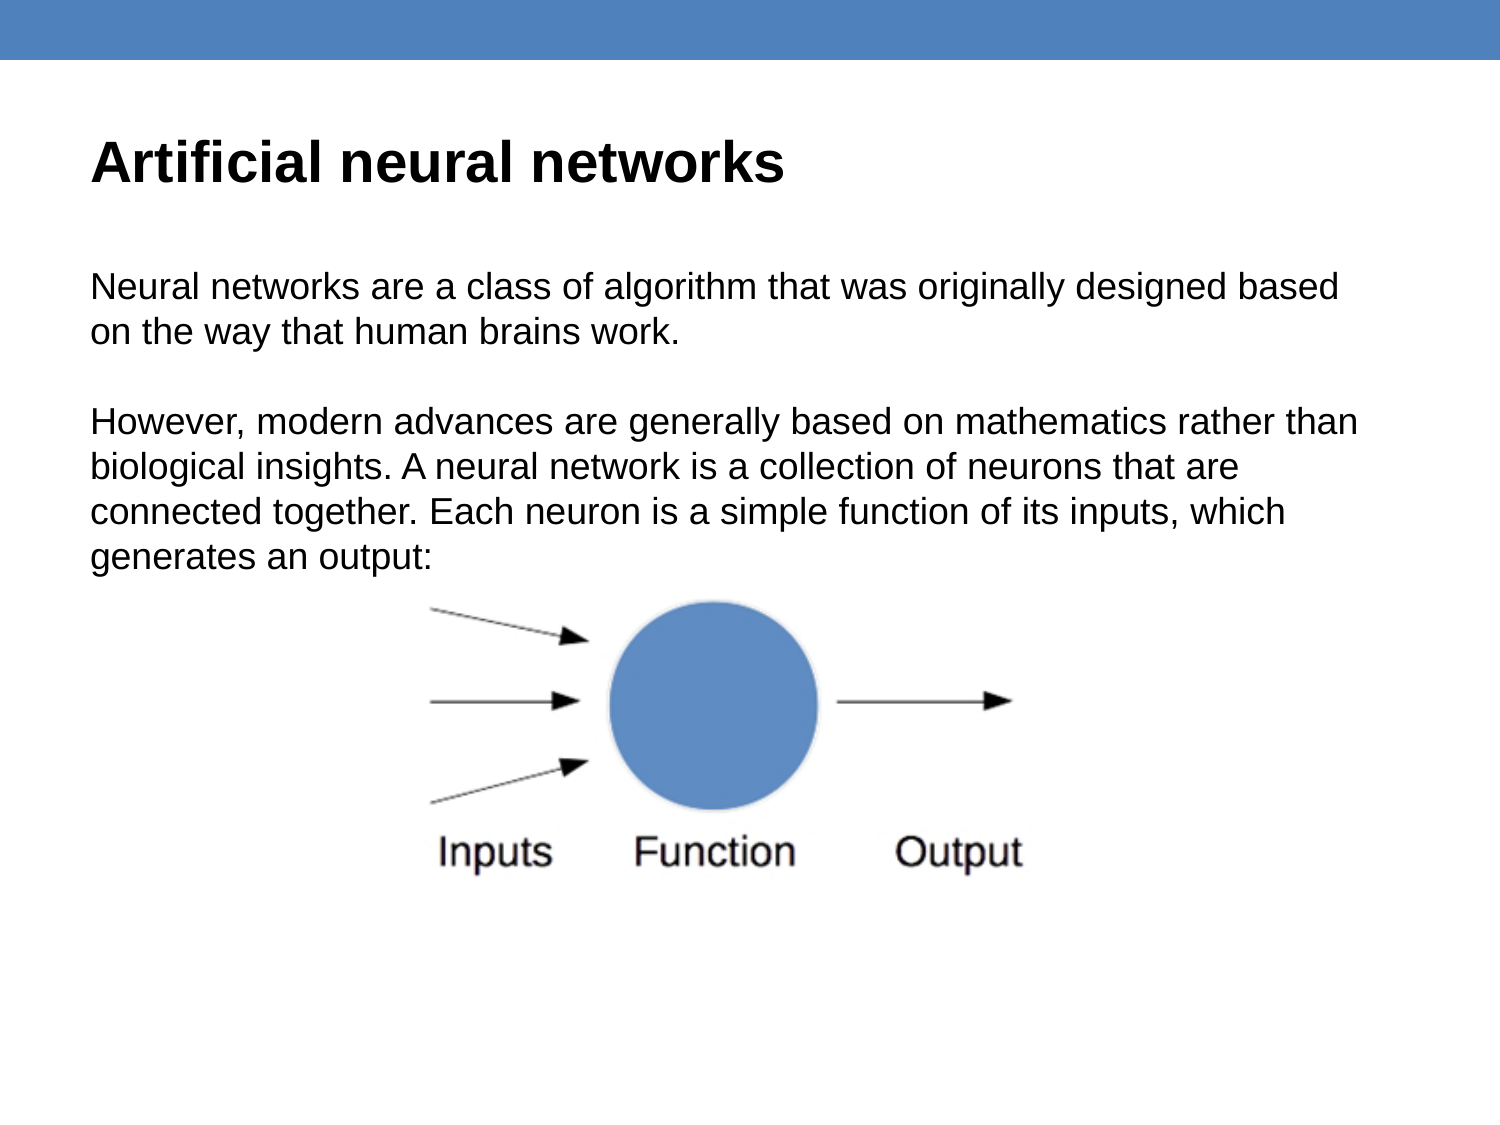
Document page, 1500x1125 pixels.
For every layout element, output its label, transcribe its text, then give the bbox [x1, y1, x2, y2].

text_box Neural networks are a class of algorithm that was originally designed based on the way that human brains work. However, modern advances are generally based on mathematics rather than biological insights. A neural network is a collection of neurons that are connected together. Each neuron is a simple function of its inputs, which generates an output: [75, 254, 1393, 585]
picture [421, 598, 1047, 928]
text_box Artificial neural networks [75, 116, 1006, 202]
